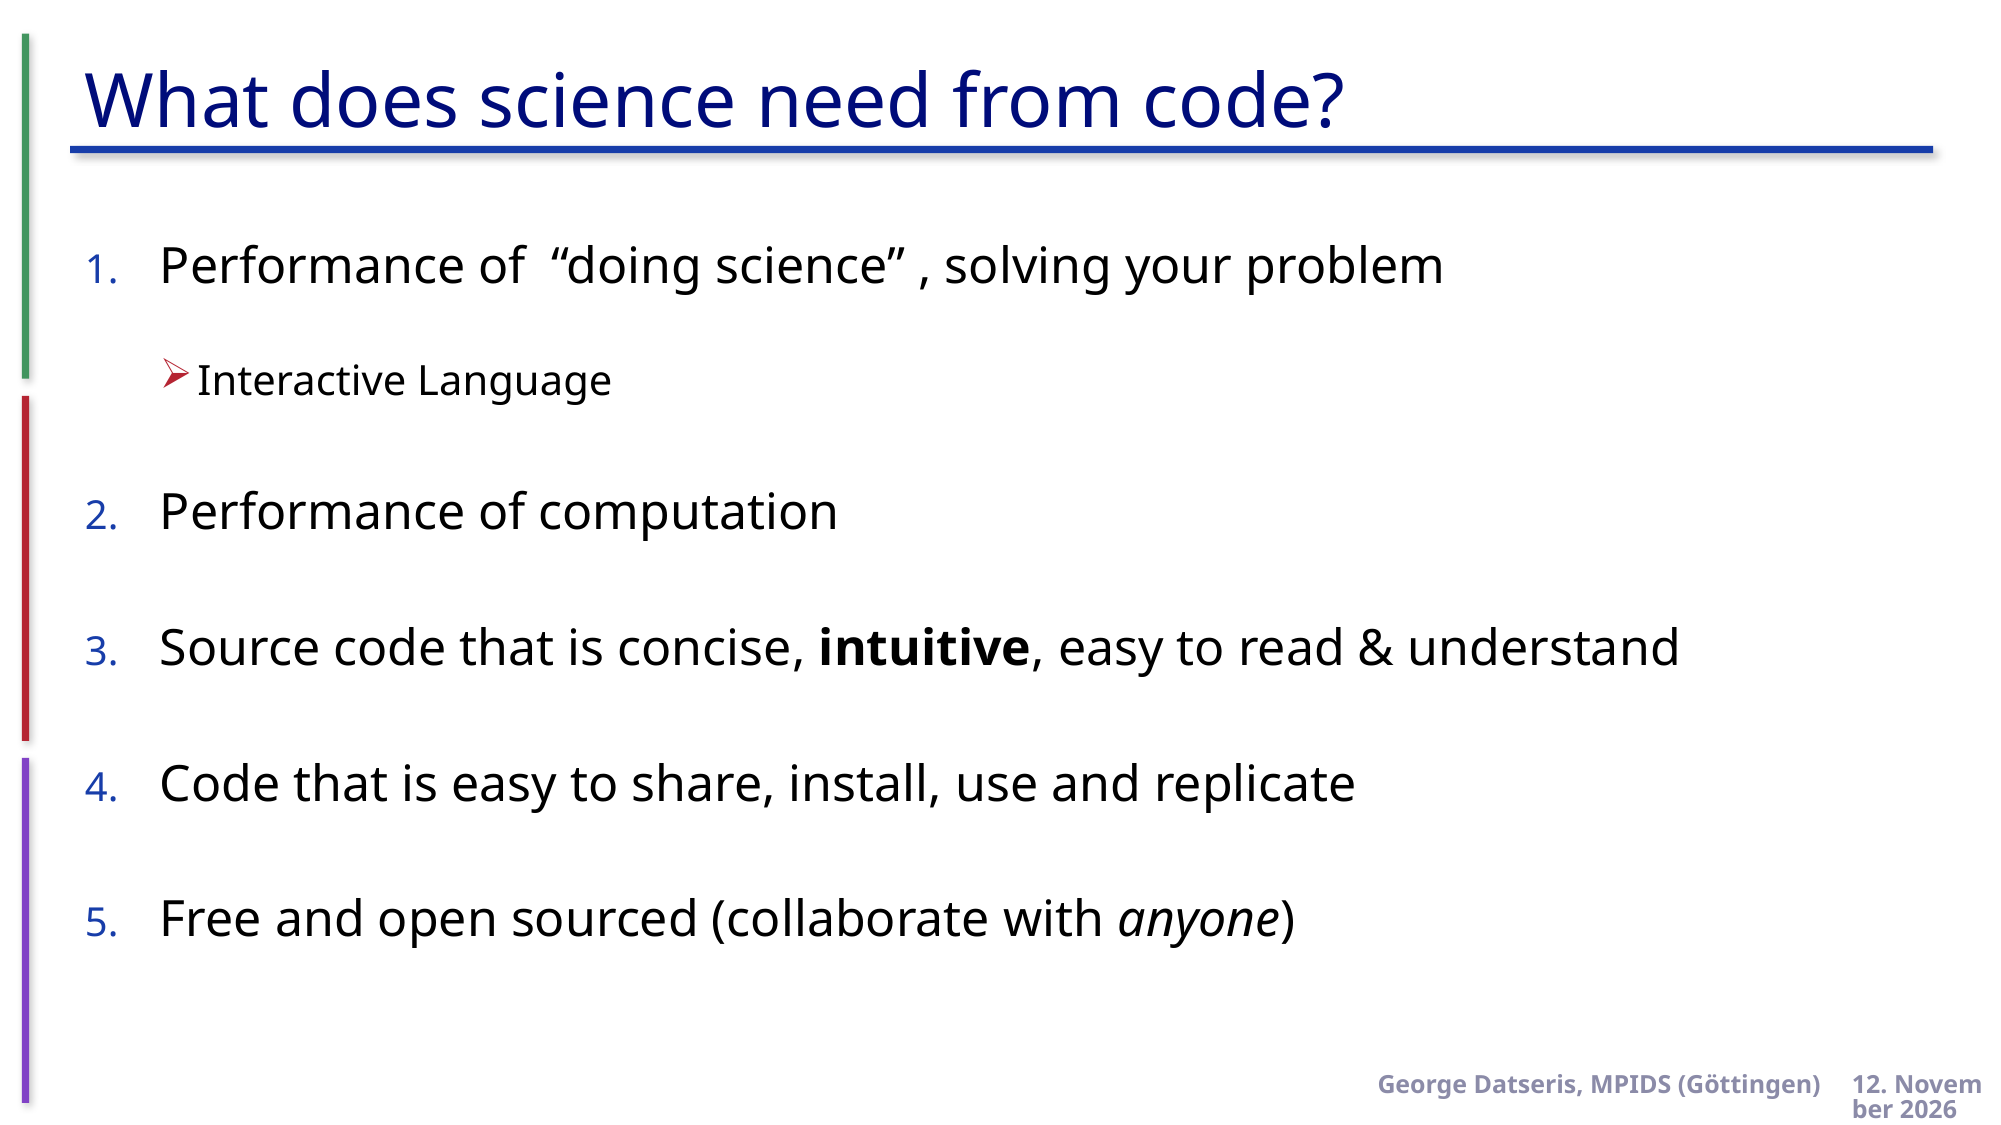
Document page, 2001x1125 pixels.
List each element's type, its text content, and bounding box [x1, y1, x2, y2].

title What does science need from code? [70, 33, 1764, 151]
footer George Datseris, MPIDS (Göttingen) [1161, 1068, 1837, 1103]
list Performance of “doing science” , solving your problem Interactive Language Performance of computation Source code that is concise, intuitive, easy to read & understand Code that is easy to share, install, use and replicate Free and open sourced (collaborate with anyone) [70, 195, 1934, 1103]
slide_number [1837, 1068, 2000, 1103]
